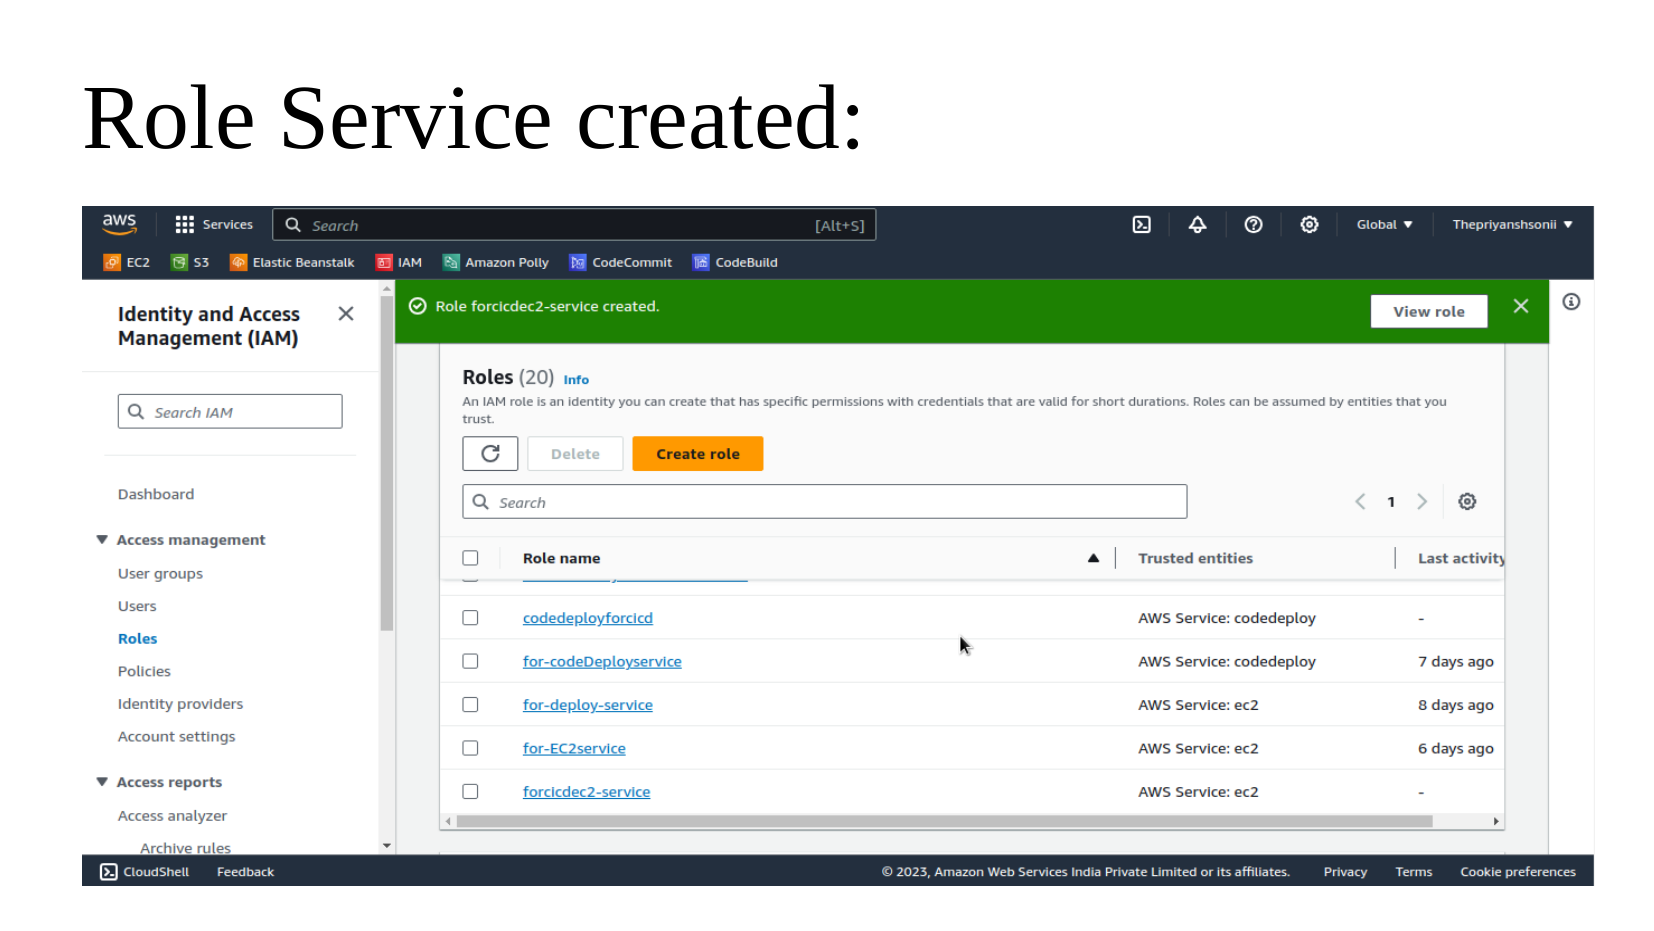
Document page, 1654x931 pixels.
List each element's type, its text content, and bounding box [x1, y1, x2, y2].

title Role Service created: [82, 36, 1571, 193]
picture [82, 206, 1595, 886]
